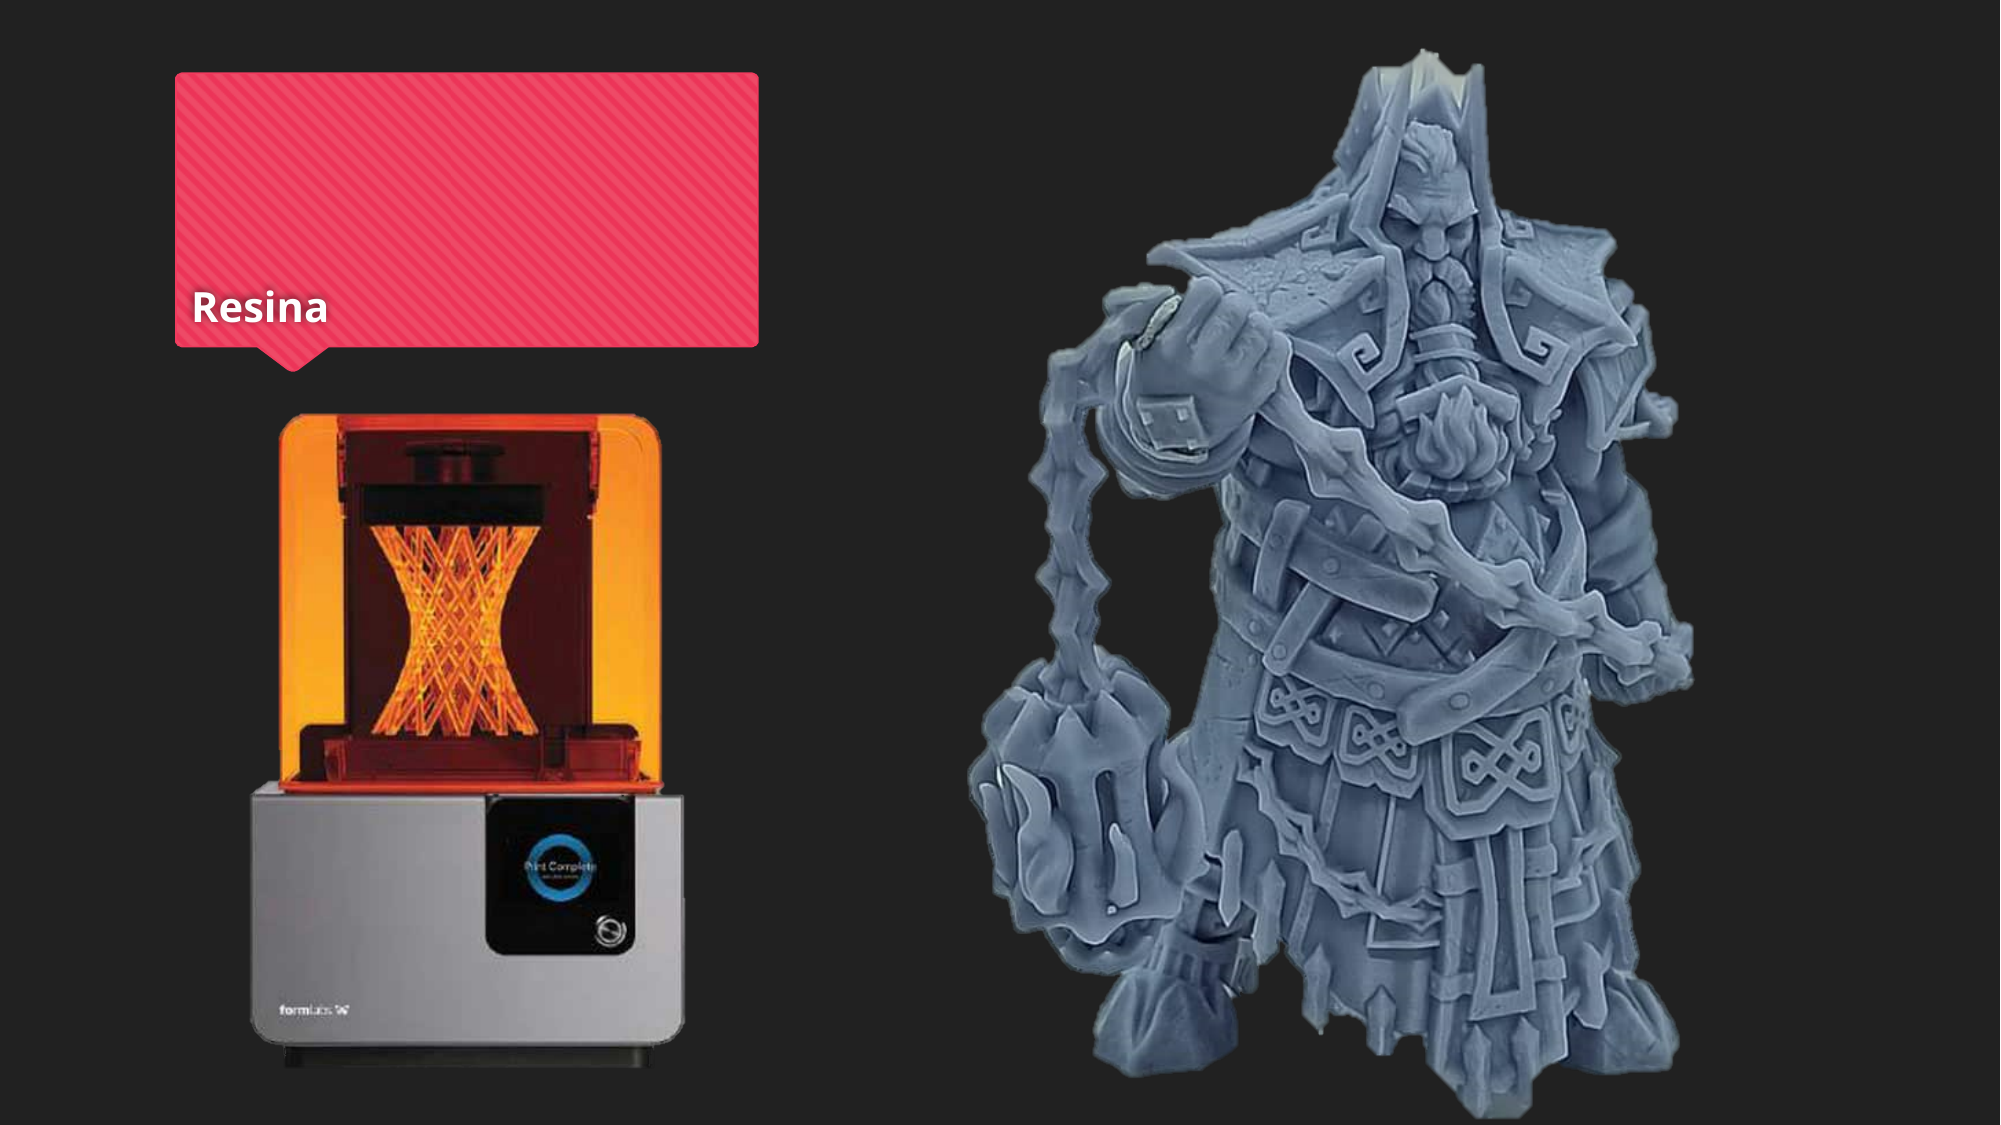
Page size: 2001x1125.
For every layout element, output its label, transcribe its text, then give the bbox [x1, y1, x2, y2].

picture [933, 0, 1782, 1125]
title Resina [176, 73, 758, 339]
picture [165, 399, 768, 1093]
